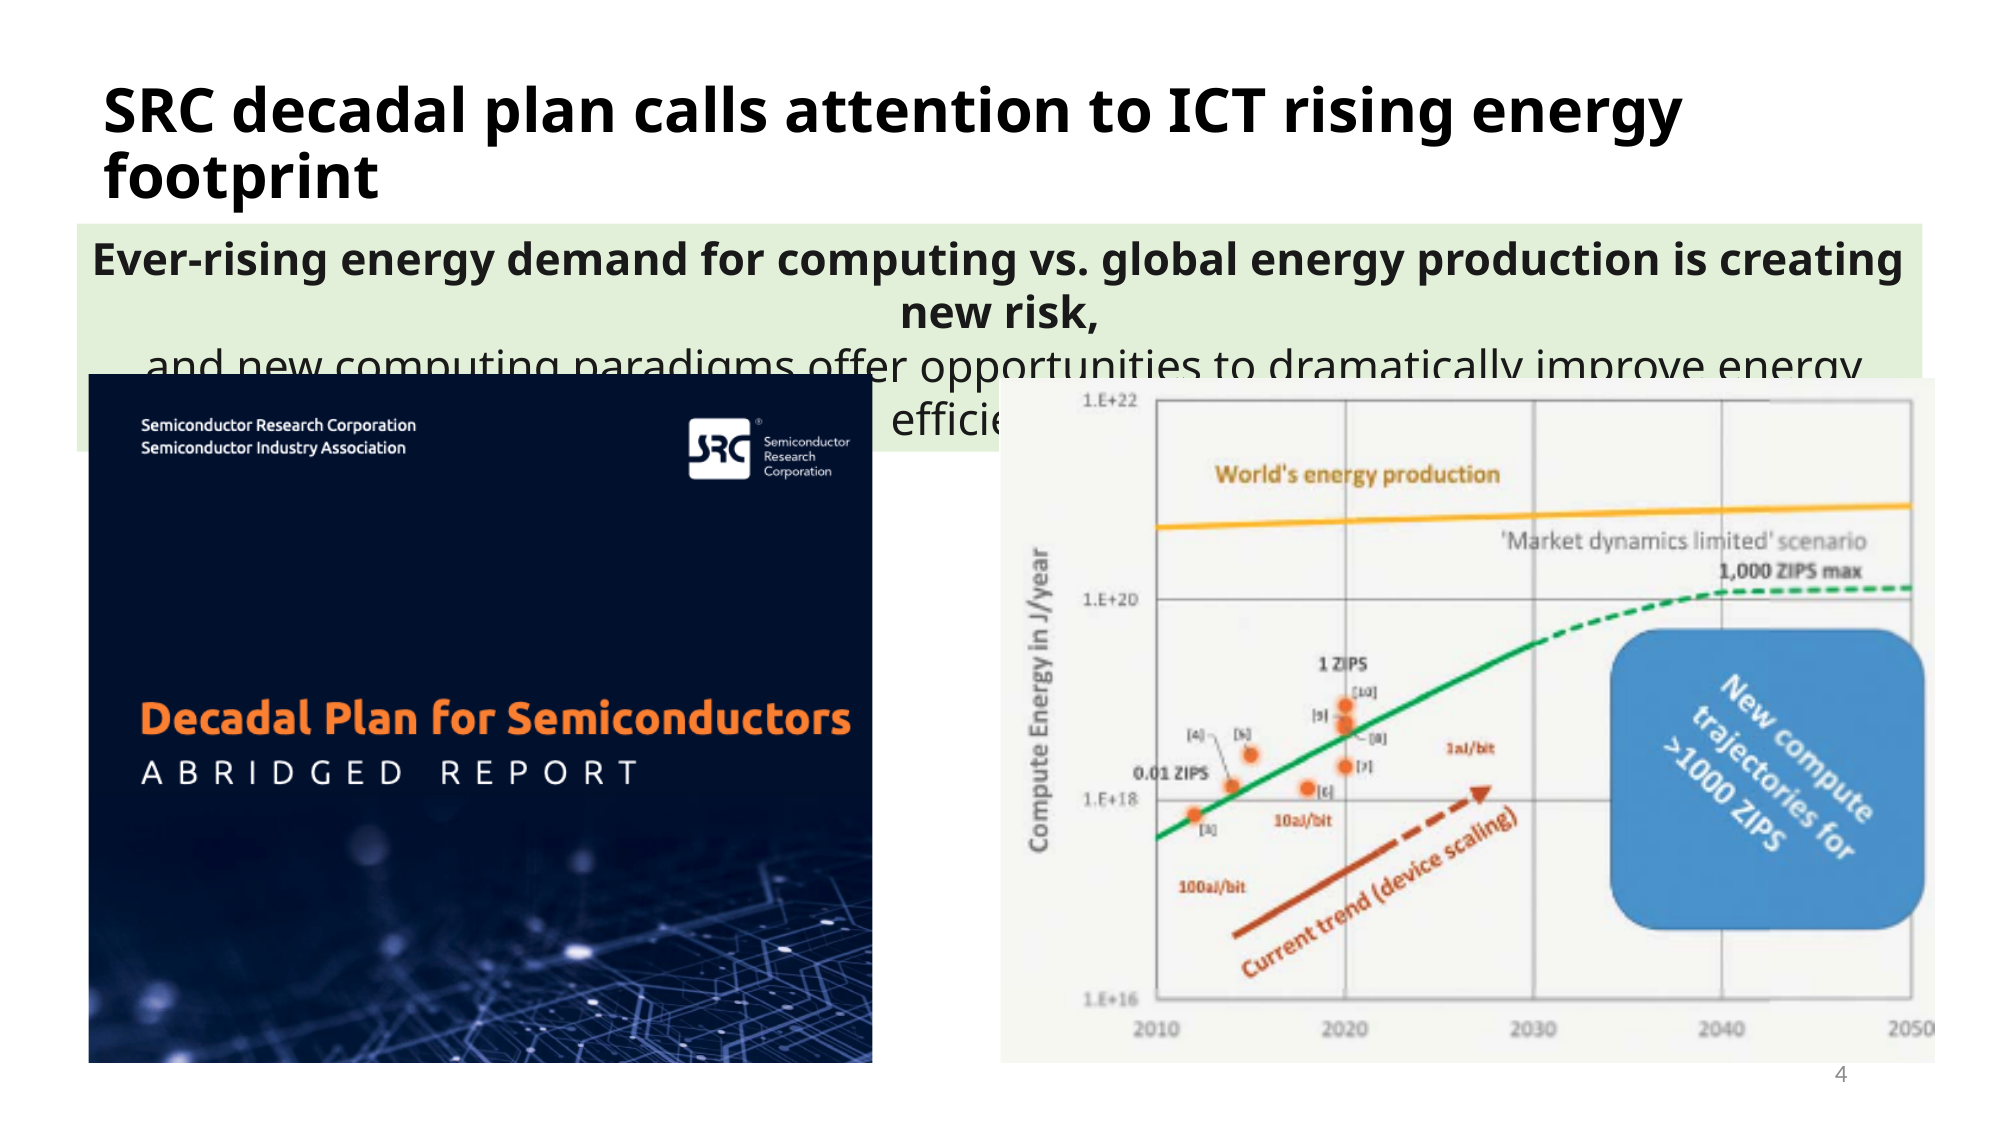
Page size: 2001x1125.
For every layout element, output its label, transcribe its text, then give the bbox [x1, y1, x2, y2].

text_box Ever-rising energy demand for computing vs. global energy production is creating new risk, and new computing paradigms offer opportunities to dramatically improve energy efficiency. [76, 223, 1923, 452]
title SRC decadal plan calls attention to ICT rising energy footprint [88, 101, 1890, 191]
slide_number 4 [1412, 1063, 1863, 1103]
picture [999, 378, 1935, 1063]
picture [88, 374, 873, 1063]
